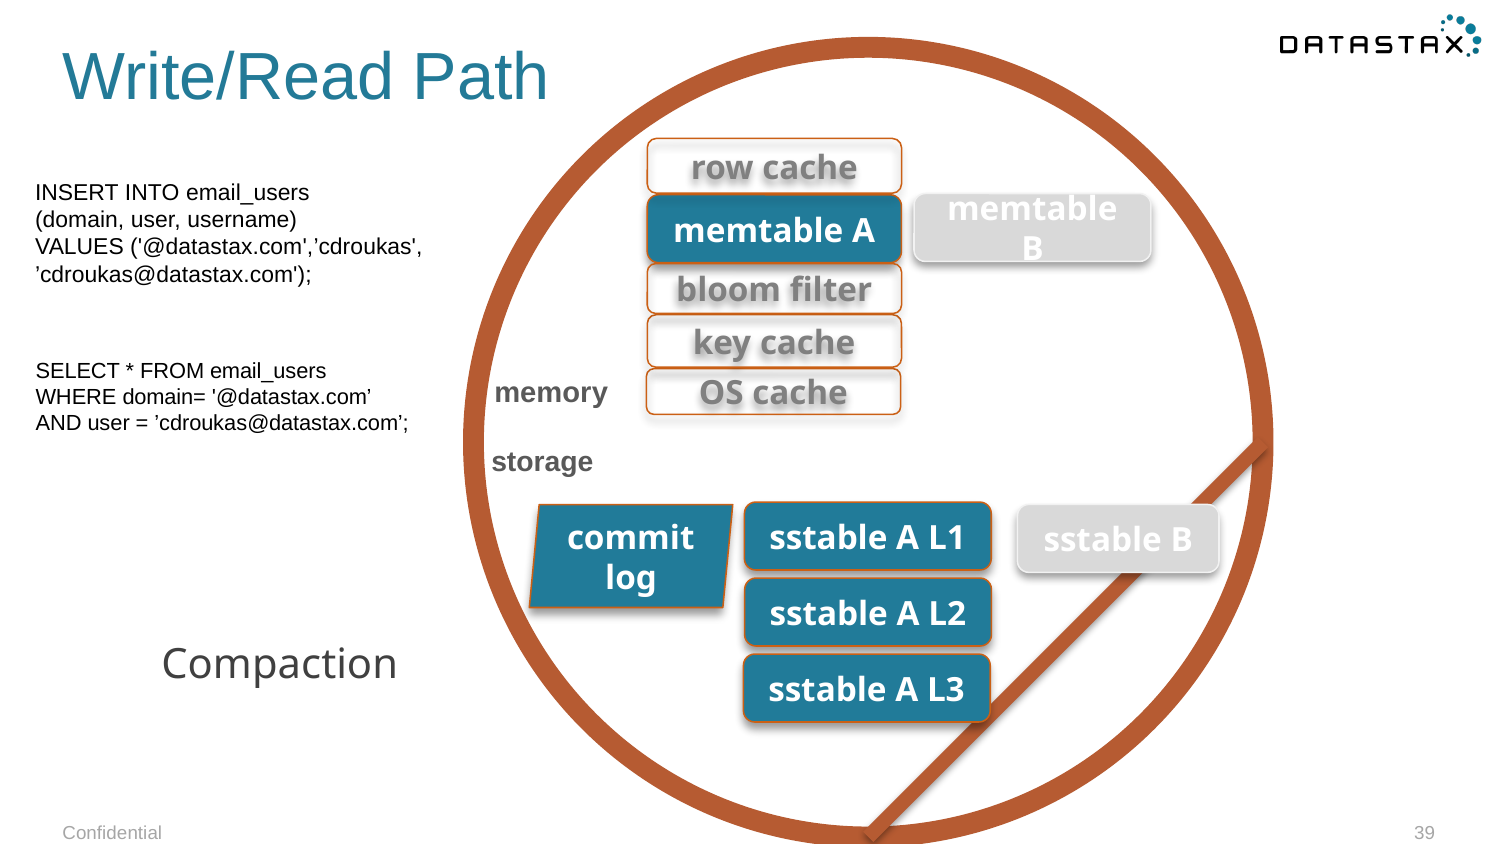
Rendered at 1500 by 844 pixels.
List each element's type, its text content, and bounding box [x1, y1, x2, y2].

text_box INSERT INTO email_users (domain, user, username) VALUES ('@datastax.com',’cdroukas', ’cdroukas@datastax.com'); [28, 170, 622, 234]
title Write/Read Path [62, 32, 1300, 118]
text_box SELECT * FROM email_users WHERE domain= '@datastax.com’ AND user = ’cdroukas@datastax.com’; [29, 350, 436, 471]
text_box storage [476, 435, 743, 441]
text_box memtable B [913, 192, 1152, 263]
text_box bloom filter [646, 262, 903, 315]
text_box Compaction [154, 630, 436, 751]
text_box storage [476, 455, 743, 485]
text_box memtable A [646, 201, 903, 263]
text_box key cache [646, 321, 903, 368]
slide_number 39 [1110, 820, 1436, 844]
text_box sstable A L1 [743, 501, 993, 571]
footer Confidential [62, 820, 638, 844]
text_box row cache [646, 137, 903, 194]
picture [1273, 7, 1485, 70]
text_box memory [479, 365, 643, 413]
text_box commit log [528, 503, 734, 609]
text_box [471, 45, 1265, 839]
text_box sstable A L2 [743, 577, 993, 647]
text_box sstable A L3 [742, 653, 992, 723]
text_box sstable B [1016, 503, 1220, 574]
text_box OS cache [645, 376, 902, 416]
